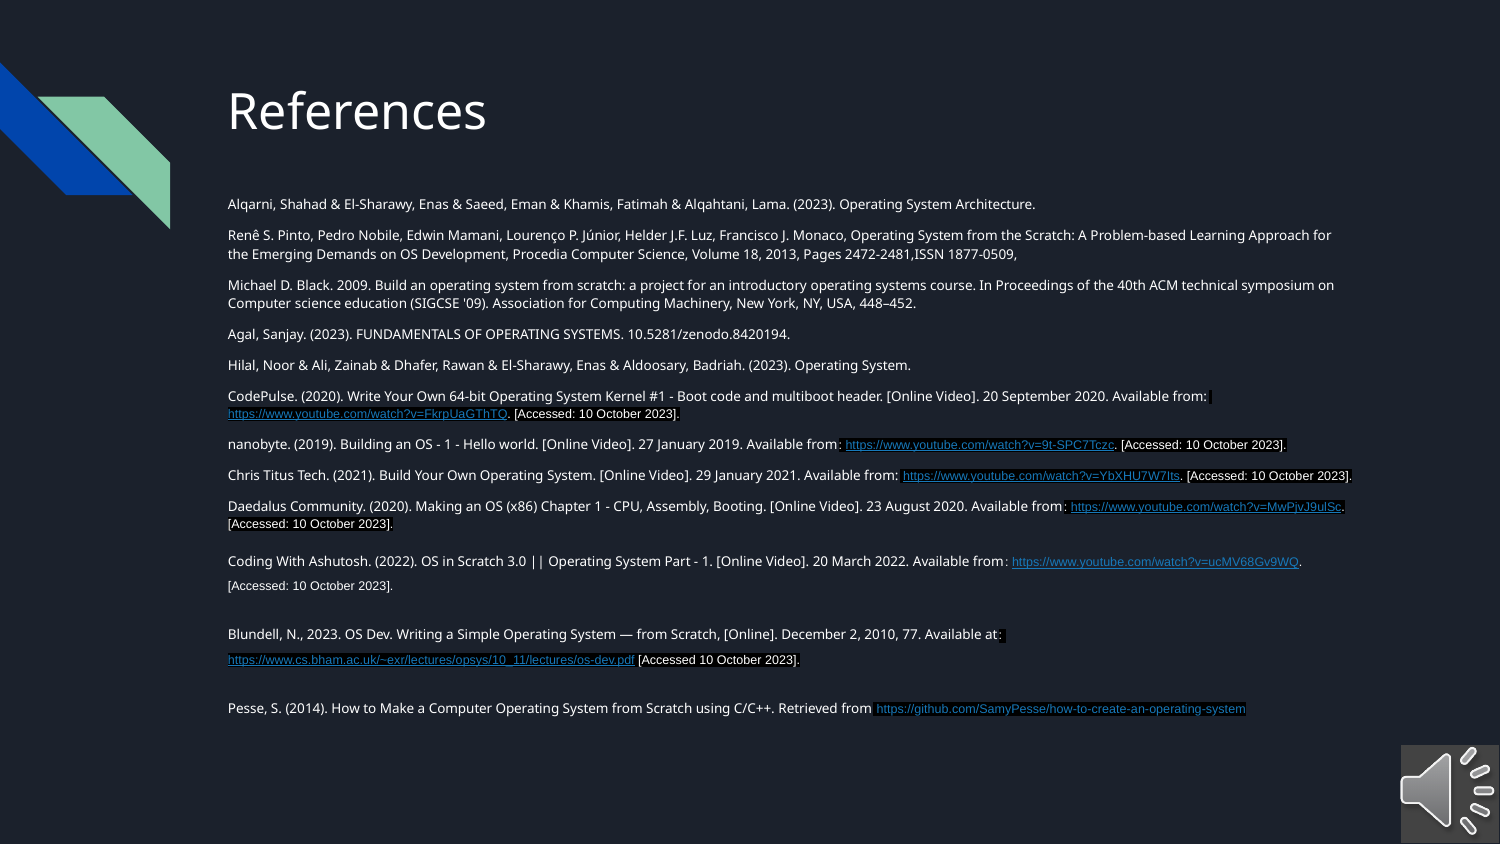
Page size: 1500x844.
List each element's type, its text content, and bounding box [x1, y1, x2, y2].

title References [212, 64, 1368, 178]
list Alqarni, Shahad & El-Sharawy, Enas & Saeed, Eman & Khamis, Fatimah & Alqahtani, Lama. (2023). Operating System Architecture. Renê S. Pinto, Pedro Nobile, Edwin Mamani, Lourenço P. Júnior, Helder J.F. Luz, Francisco J. Monaco, Operating System from the Scratch: A Problem-based Learning Approach for the Emerging Demands on OS Development, Procedia Computer Science, Volume 18, 2013, Pages 2472-2481,ISSN 1877-0509, Michael D. Black. 2009. Build an operating system from scratch: a project for an introductory operating systems course. In Proceedings of the 40th ACM technical symposium on Computer science education (SIGCSE '09). Association for Computing Machinery, New York, NY, USA, 448–452. Agal, Sanjay. (2023). FUNDAMENTALS OF OPERATING SYSTEMS. 10.5281/zenodo.8420194. Hilal, Noor & Ali, Zainab & Dhafer, Rawan & El-Sharawy, Enas & Aldoosary, Badriah. (2023). Operating System. CodePulse. (2020). Write Your Own 64-bit Operating System Kernel #1 - Boot code and multiboot header. [Online Video]. 20 September 2020. Available from: https://www.youtube.com/watch?v=FkrpUaGThTQ. [Accessed: 10 October 2023]. nanobyte. (2019). Building an OS - 1 - Hello world. [Online Video]. 27 January 2019. Available from: https://www.youtube.com/watch?v=9t-SPC7Tczc. [Accessed: 10 October 2023]. Chris Titus Tech. (2021). Build Your Own Operating System. [Online Video]. 29 January 2021. Available from: https://www.youtube.com/watch?v=YbXHU7W7Its. [Accessed: 10 October 2023]. Daedalus Community. (2020). Making an OS (x86) Chapter 1 - CPU, Assembly, Booting. [Online Video]. 23 August 2020. Available from: https://www.youtube.com/watch?v=MwPjvJ9ulSc. [Accessed: 10 October 2023]. Coding With Ashutosh. (2022). OS in Scratch 3.0 || Operating System Part - 1. [Online Video]. 20 March 2022. Available from: https://www.youtube.com/watch?v=ucMV68Gv9WQ. [Accessed: 10 October 2023]. Blundell, N., 2023. OS Dev. Writing a Simple Operating System — from Scratch, [Online]. December 2, 2010, 77. Available at: https://www.cs.bham.ac.uk/~exr/lectures/opsys/10_11/lectures/os-dev.pdf [Accessed 10 October 2023]. Pesse, S. (2014). How to Make a Computer Operating System from Scratch using C/C++. Retrieved from https://github.com/SamyPesse/how-to-create-an-operating-system [212, 178, 1368, 735]
text_box [356, 601, 798, 668]
picture [1399, 743, 1500, 844]
